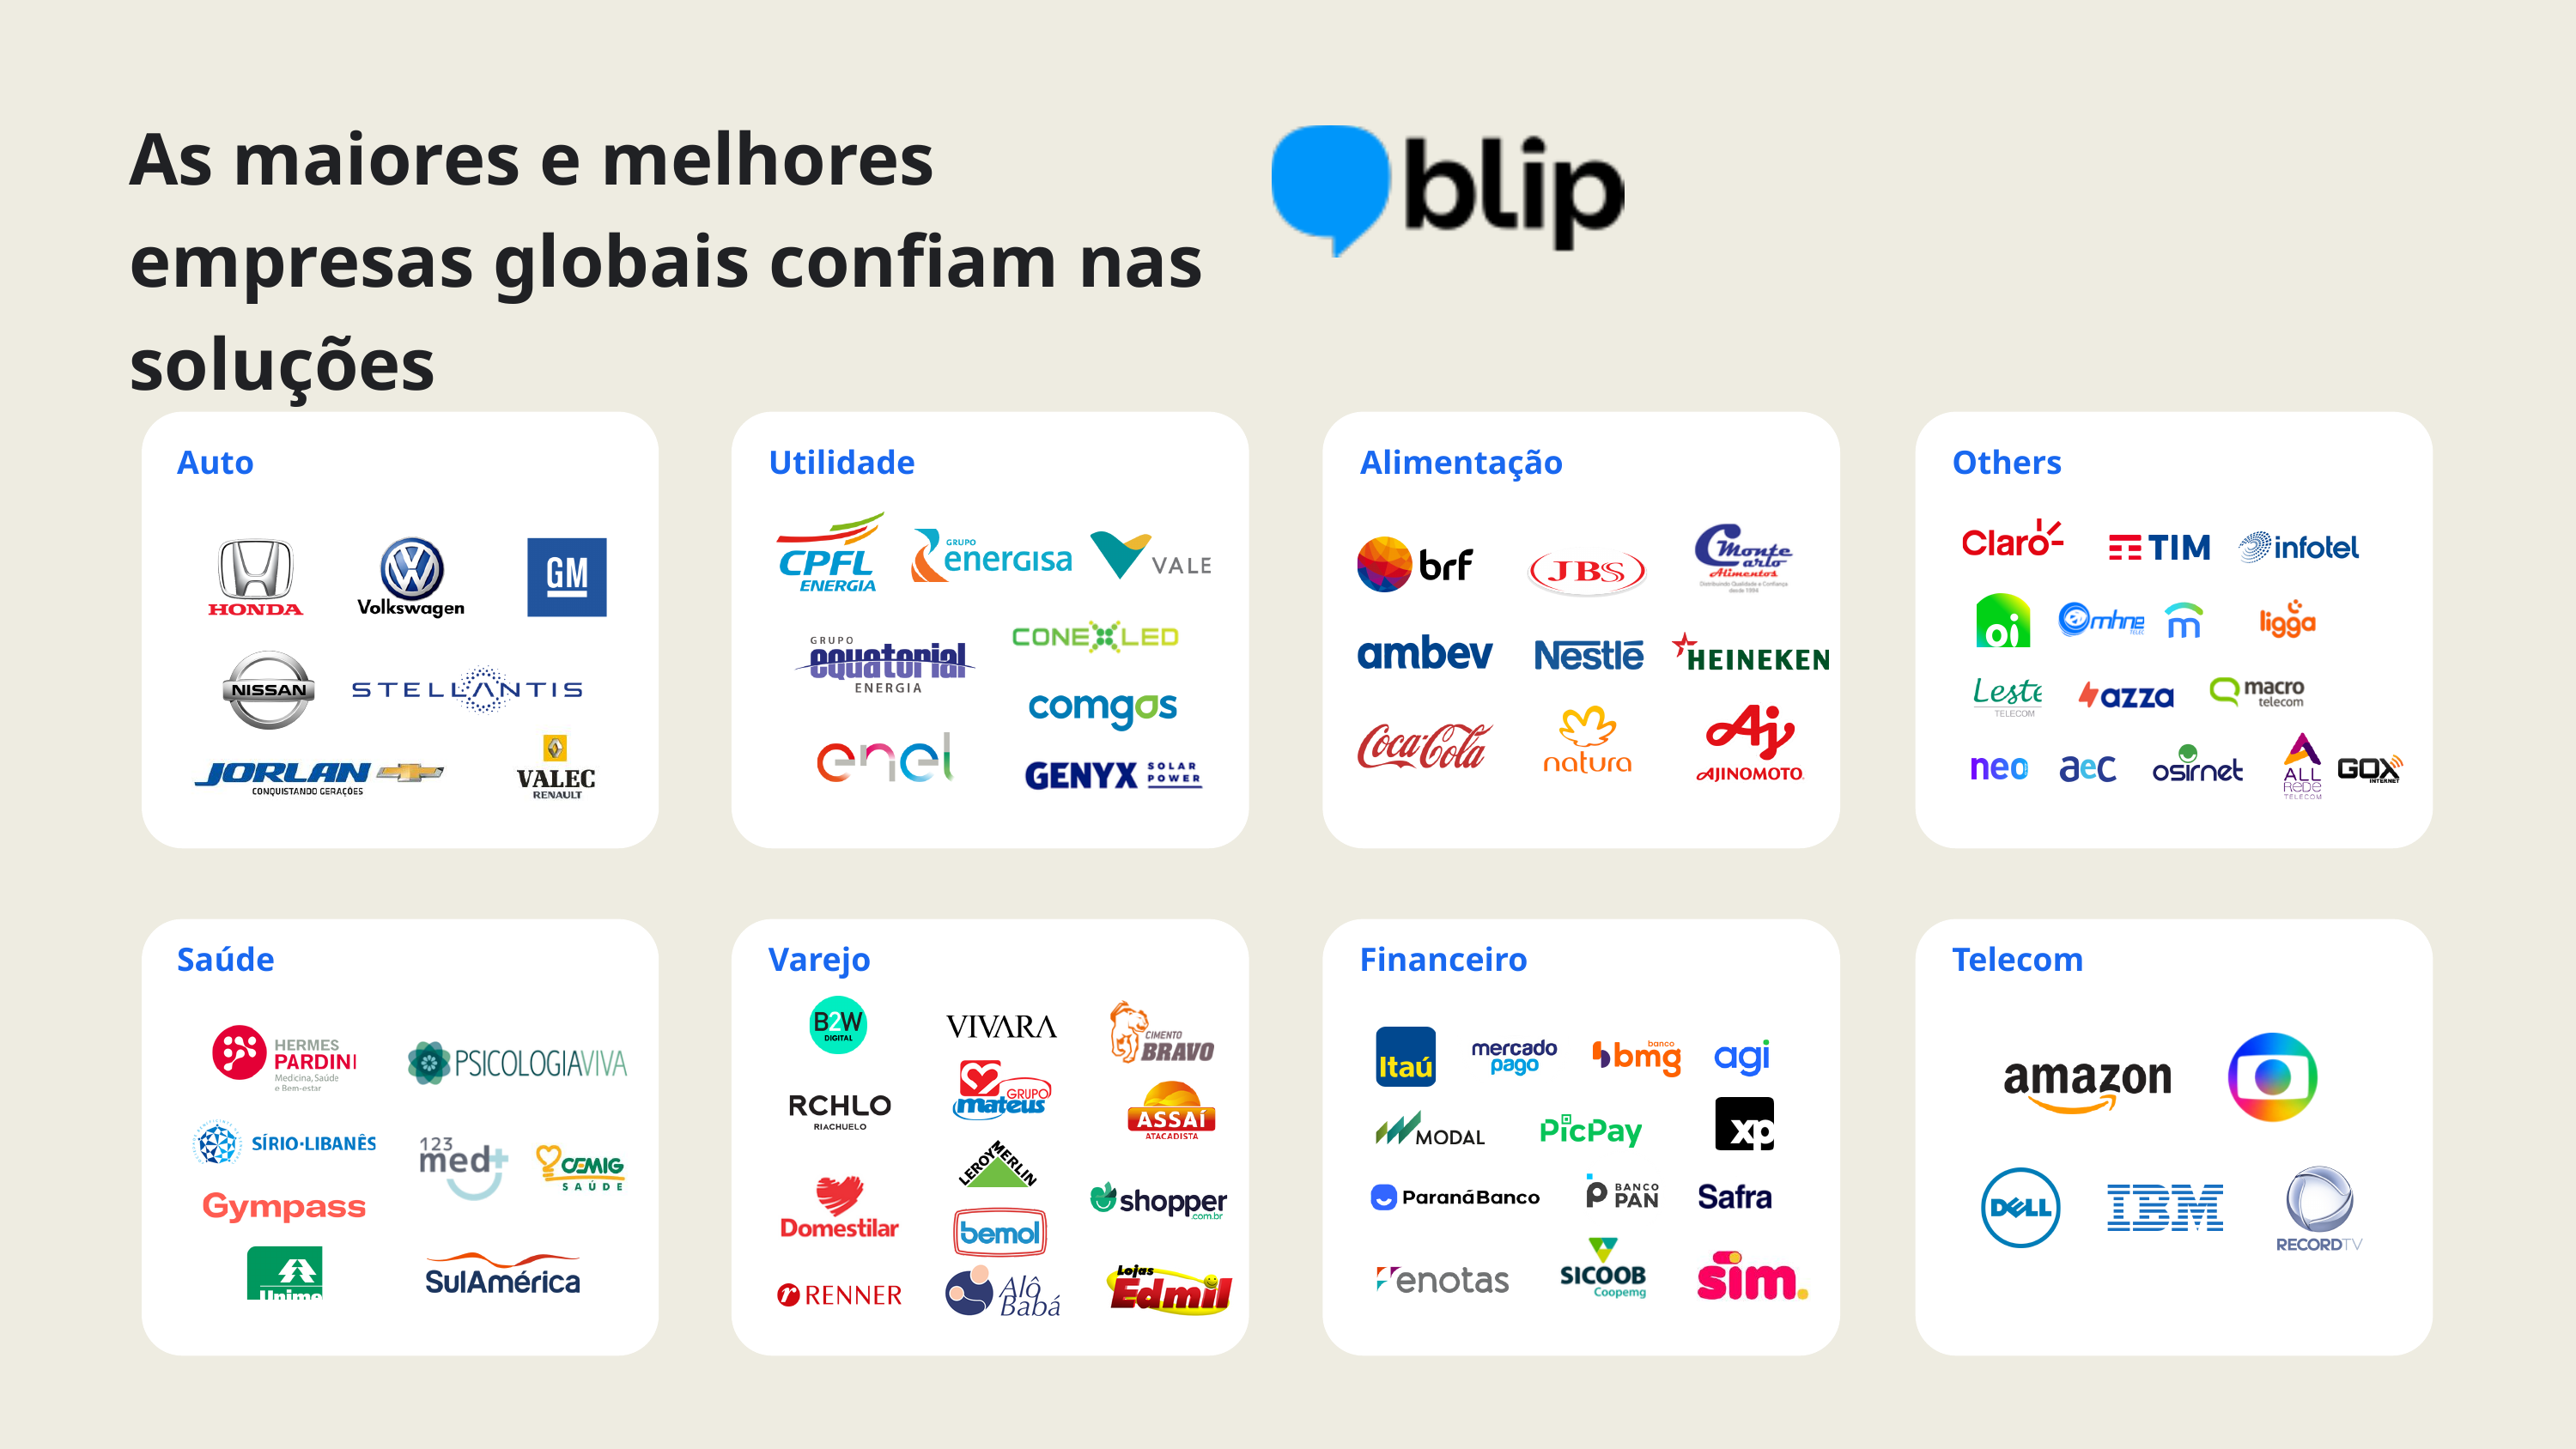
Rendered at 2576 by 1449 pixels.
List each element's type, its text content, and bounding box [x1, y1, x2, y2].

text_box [141, 919, 659, 1356]
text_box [1915, 919, 2433, 1356]
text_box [731, 411, 1249, 849]
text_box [1915, 411, 2433, 849]
text_box [1272, 125, 1625, 258]
text_box As maiores e melhores empresas globais confiam nas soluções [129, 95, 1273, 405]
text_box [141, 411, 659, 849]
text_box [731, 919, 1249, 1356]
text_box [1322, 411, 1841, 849]
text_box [1322, 919, 1841, 1356]
